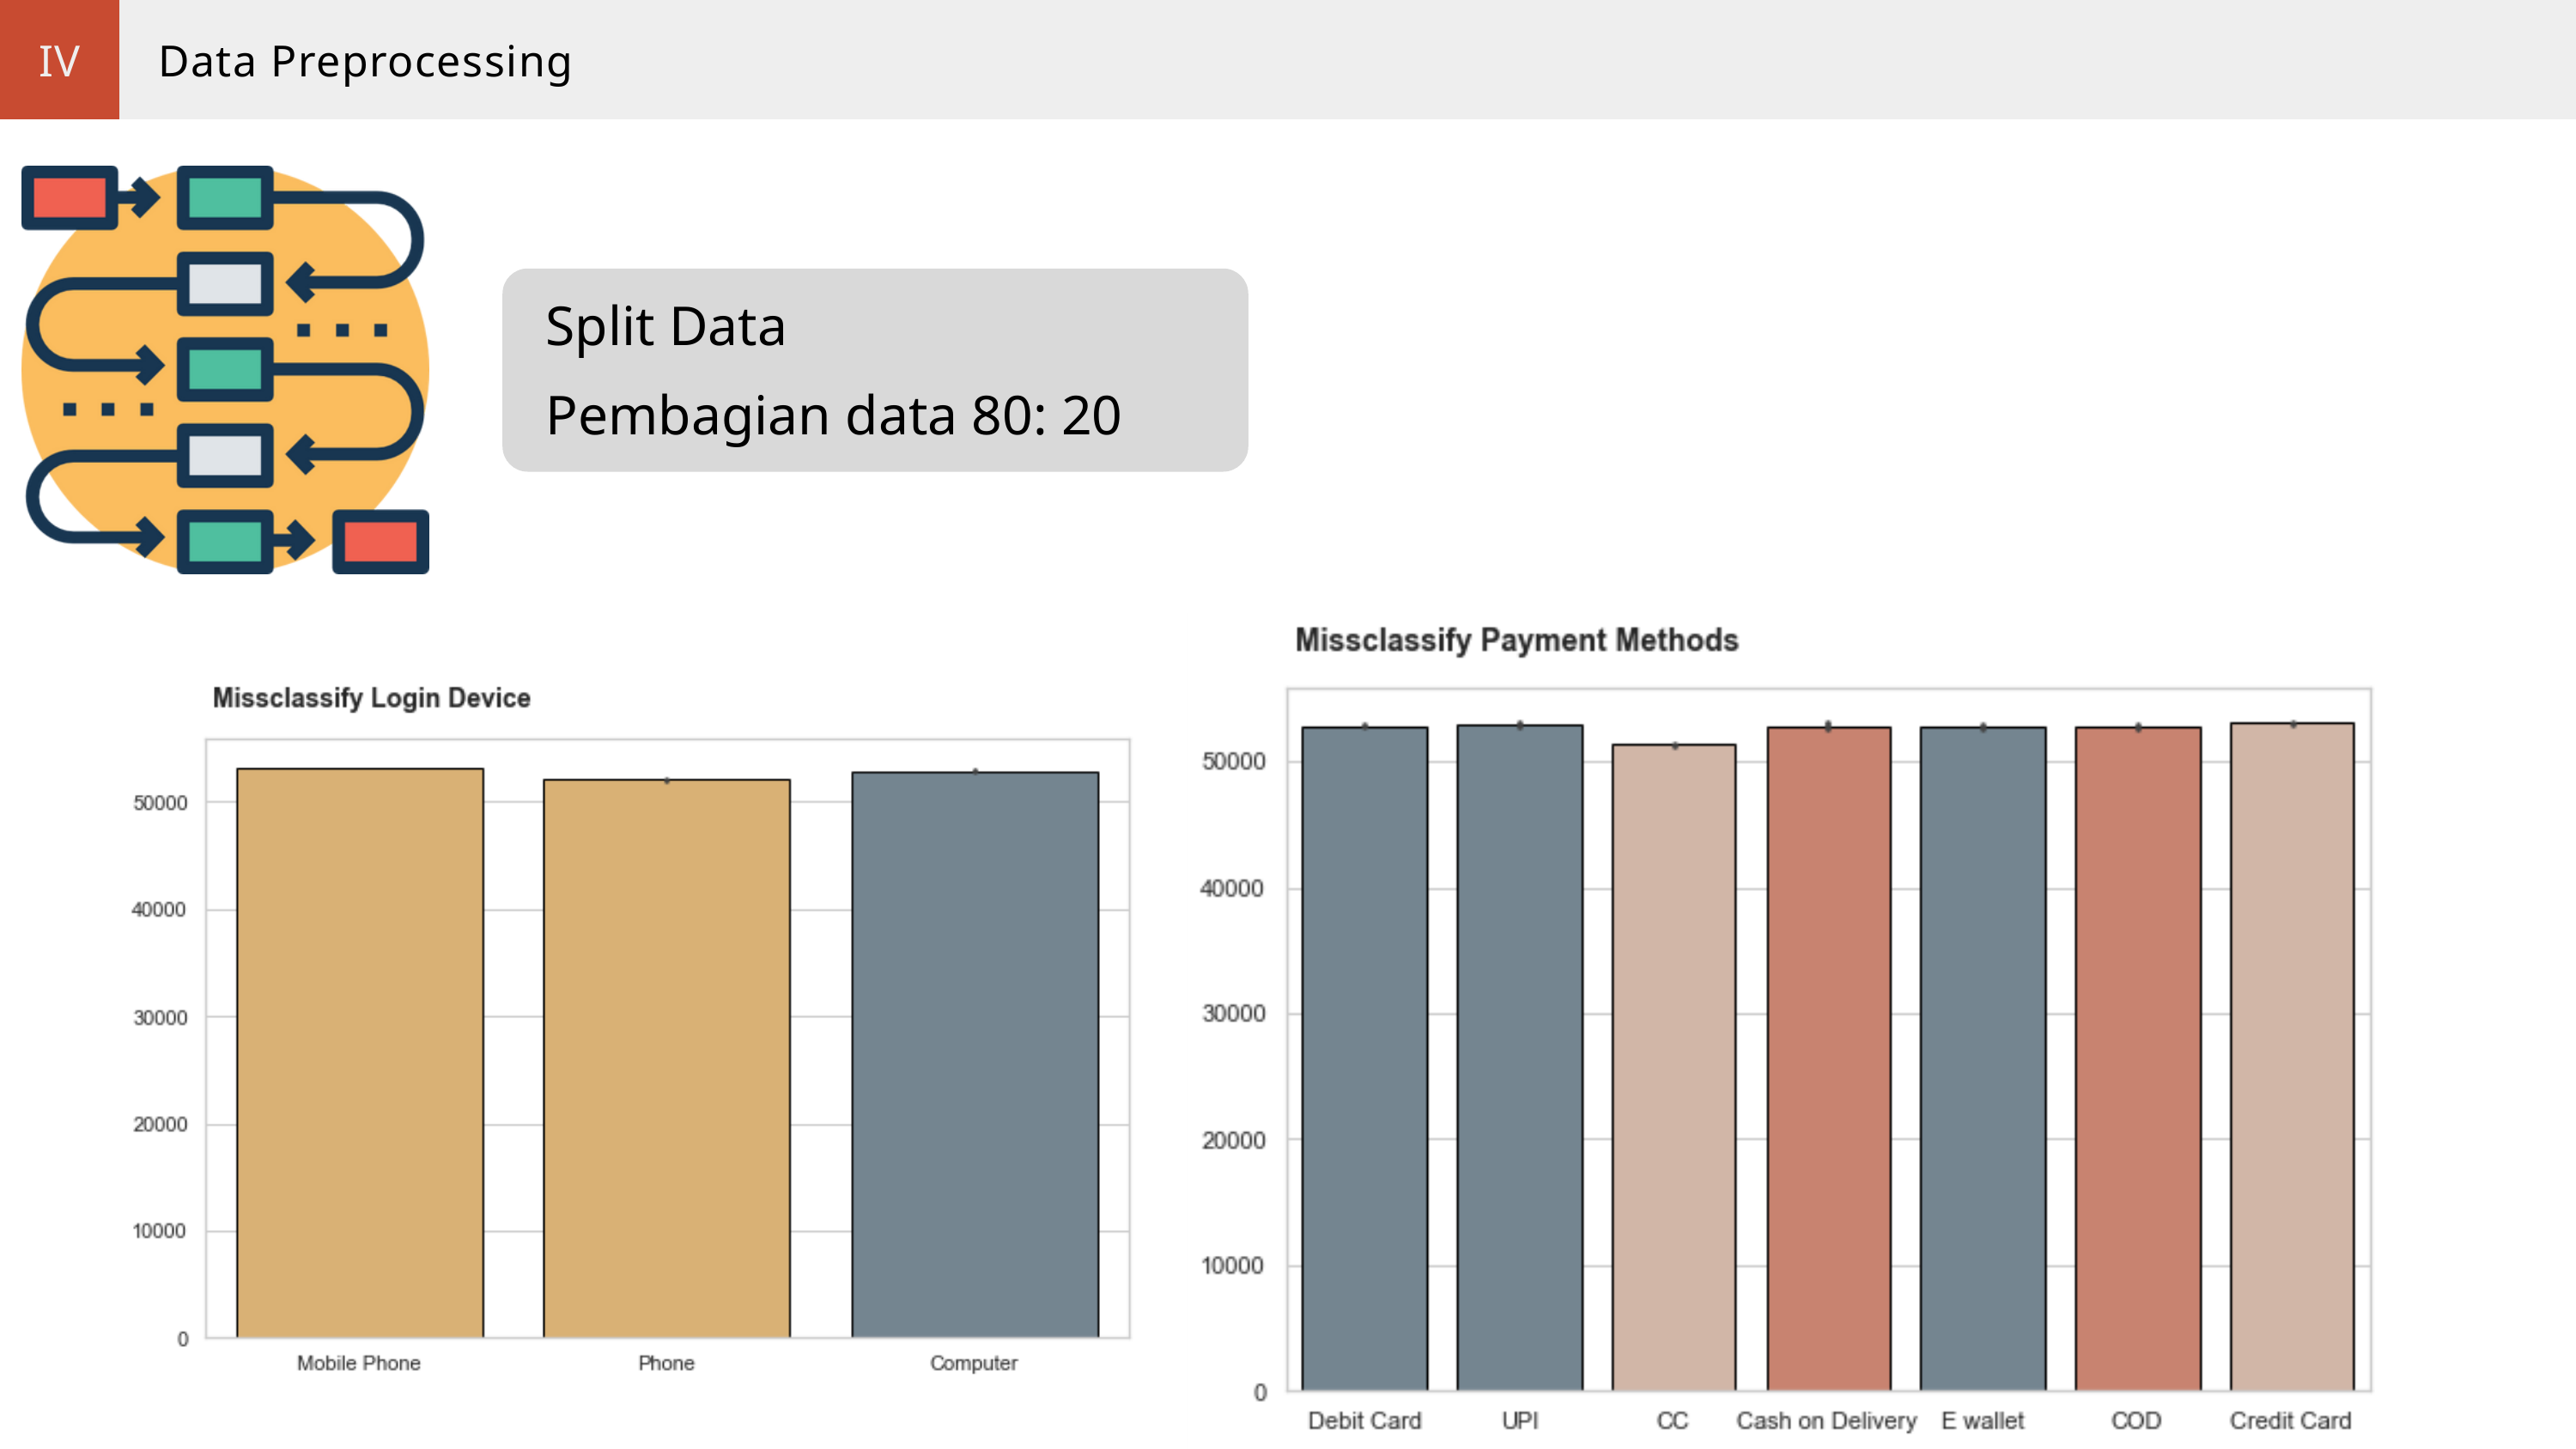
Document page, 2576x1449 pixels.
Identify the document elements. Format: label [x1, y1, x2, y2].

text_box [0, 0, 120, 120]
picture [1186, 613, 2384, 1449]
picture [21, 166, 429, 574]
text_box [120, 0, 2576, 120]
text_box [501, 268, 1870, 472]
picture [118, 674, 1141, 1388]
